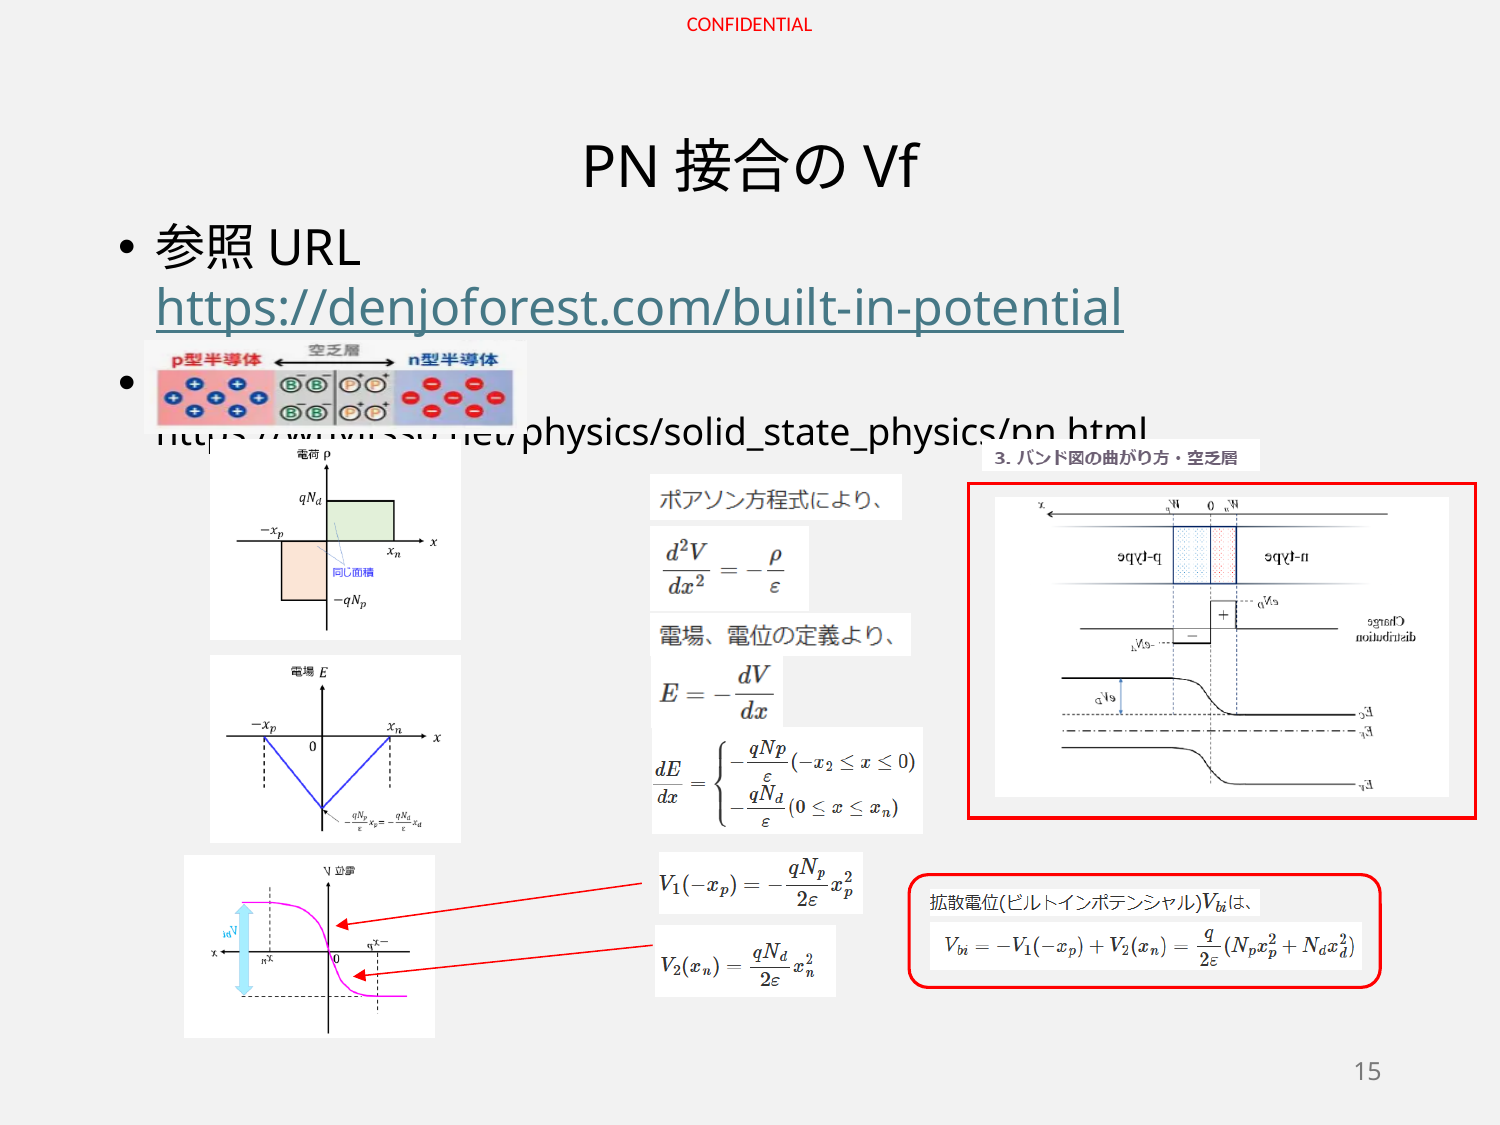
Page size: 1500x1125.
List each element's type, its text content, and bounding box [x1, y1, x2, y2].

picture [144, 339, 527, 434]
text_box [335, 882, 643, 927]
picture [209, 438, 462, 641]
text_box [352, 944, 654, 978]
list 参照URL https://denjoforest.com/built-in-potential https://whyitsso.net/physics/solid_state_physics/pn.html [103, 215, 1397, 1013]
picture [209, 655, 462, 844]
picture [649, 613, 923, 834]
picture [981, 438, 1261, 472]
text_box [967, 482, 1477, 820]
slide_number 15 [1059, 1042, 1397, 1103]
picture [659, 852, 863, 915]
picture [929, 888, 1261, 916]
picture [649, 526, 809, 612]
text_box [907, 873, 1382, 989]
picture [649, 474, 902, 520]
picture [654, 925, 836, 998]
picture [183, 854, 436, 1039]
picture [929, 921, 1363, 970]
picture [995, 497, 1449, 798]
title PN接合のVf [103, 59, 1397, 215]
